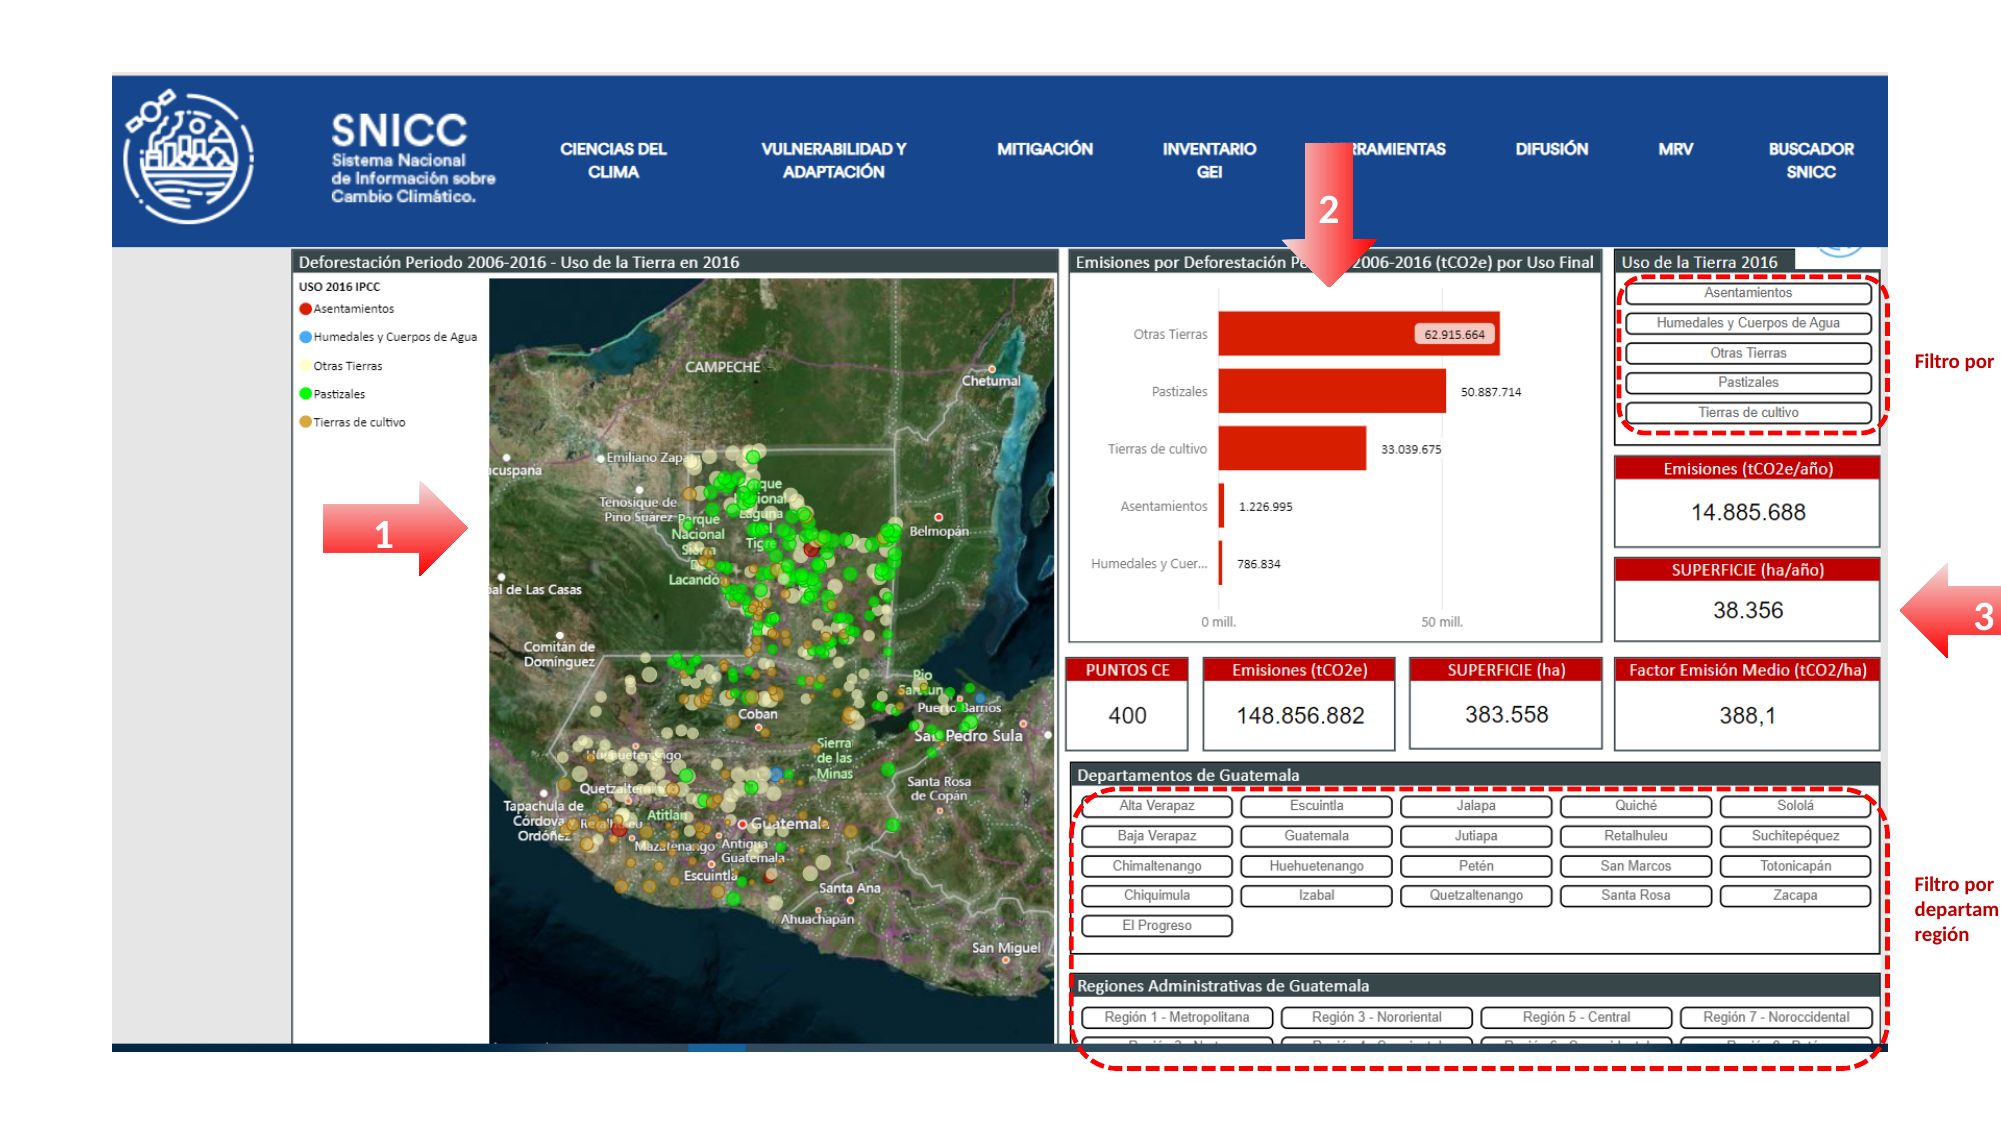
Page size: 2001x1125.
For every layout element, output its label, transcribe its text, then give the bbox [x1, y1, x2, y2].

picture [112, 72, 1888, 1053]
text_box 3 [1899, 561, 2000, 660]
text_box Filtro por uso [1900, 340, 2000, 381]
text_box [1083, 1053, 1876, 1069]
text_box Filtro por departamento/ región [1899, 863, 2000, 953]
